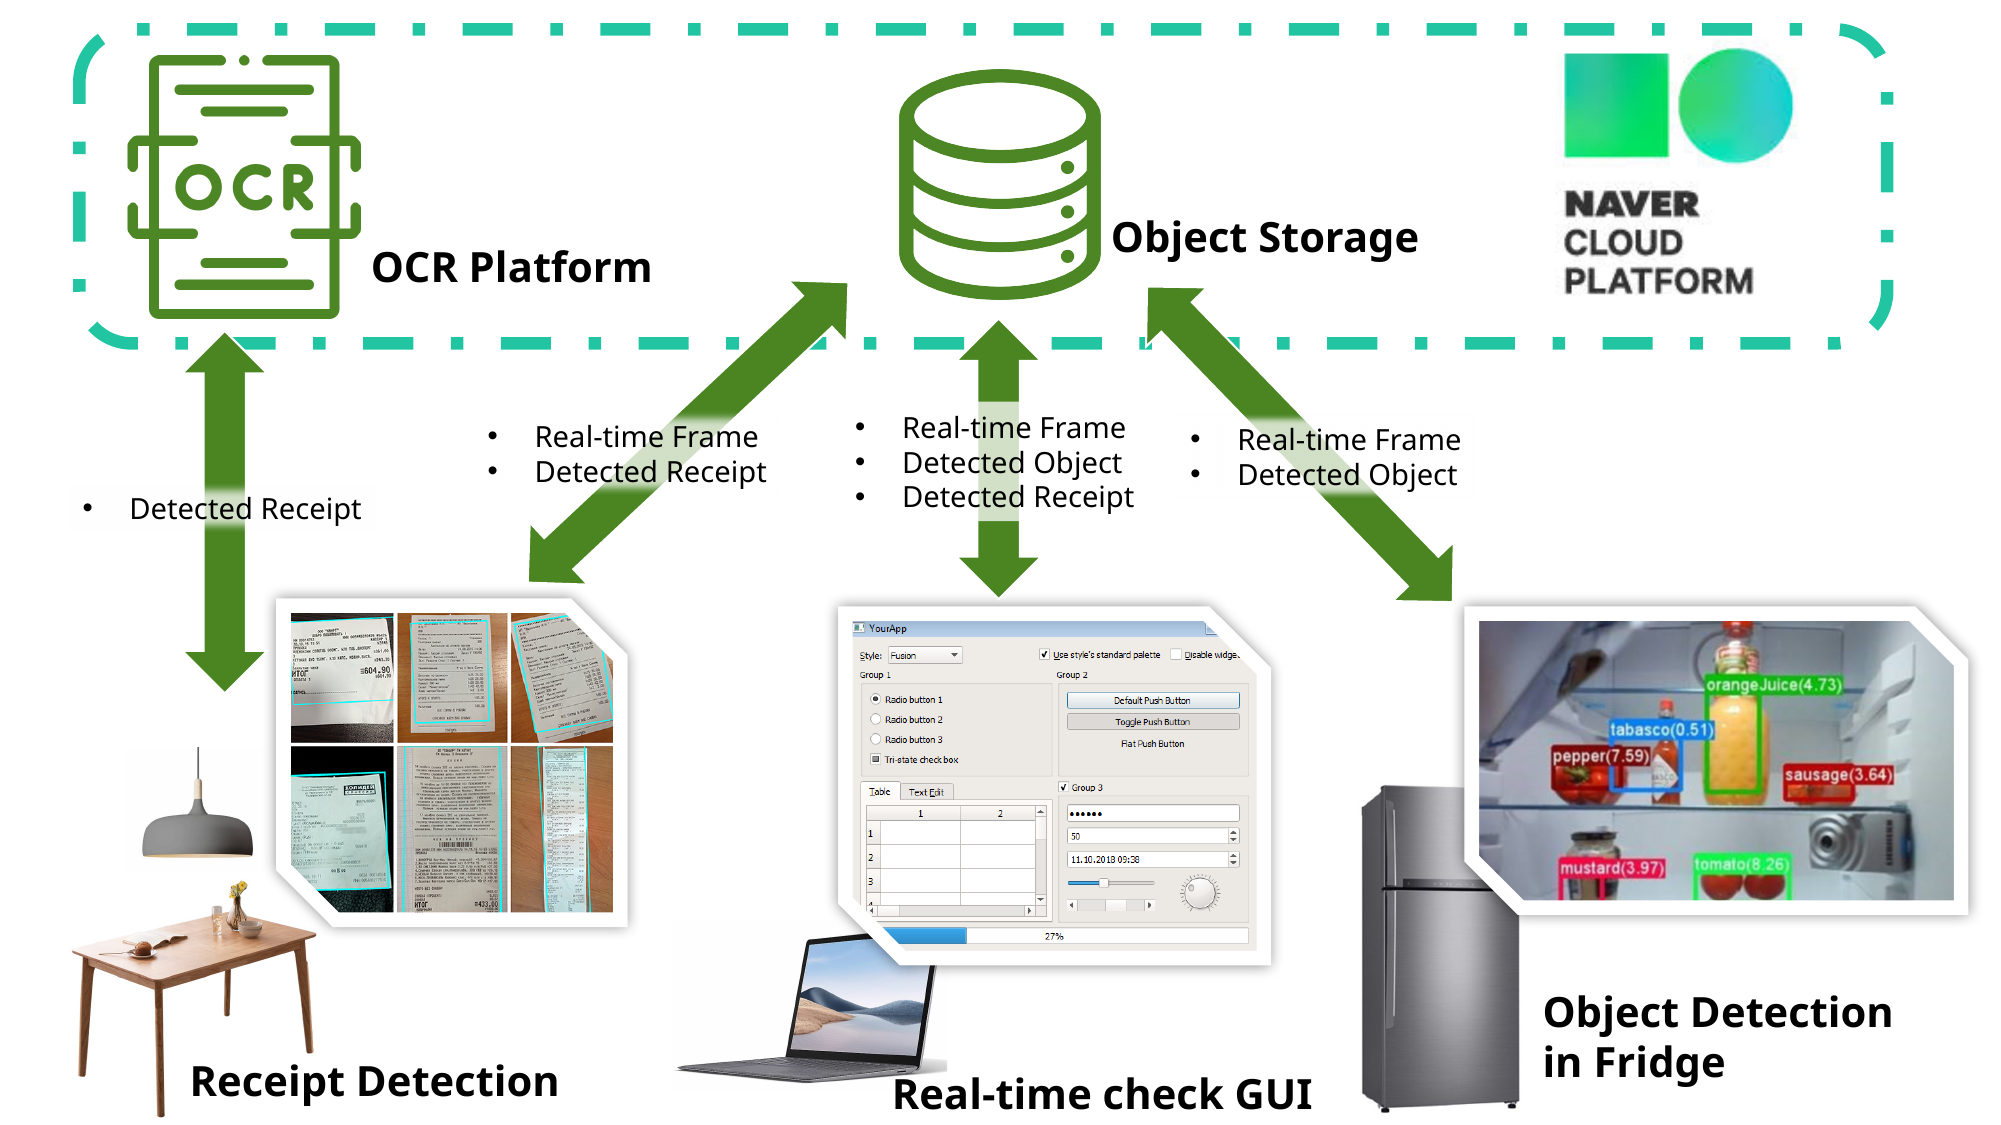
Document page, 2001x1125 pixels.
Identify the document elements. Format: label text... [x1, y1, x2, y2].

text_box [179, 329, 270, 484]
text_box [1145, 285, 1303, 415]
picture [112, 55, 376, 319]
text_box [526, 494, 656, 586]
text_box OCR Platform [376, 233, 668, 299]
picture [283, 605, 621, 920]
text_box Real-time check GUI [877, 1093, 1262, 1125]
text_box Real-time Frame Detected Receipt [487, 424, 768, 483]
text_box [1319, 497, 1455, 604]
text_box [953, 522, 1044, 601]
text_box Detected Receipt [81, 495, 363, 520]
text_box [1855, 33, 1889, 341]
text_box [78, 28, 1499, 345]
text_box [179, 531, 270, 695]
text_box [672, 613, 1264, 1093]
picture [1499, 0, 1855, 353]
text_box [953, 317, 1044, 401]
picture [899, 69, 1101, 300]
text_box Real-time Frame Detected Object Detected Receipt [840, 401, 1150, 522]
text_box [1262, 613, 1962, 1125]
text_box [59, 747, 335, 1125]
text_box Real-time Frame Detected Object [1185, 423, 1467, 489]
text_box Receipt Detection [335, 1047, 575, 1113]
text_box Object Storage [1101, 203, 1435, 269]
text_box [677, 279, 850, 412]
